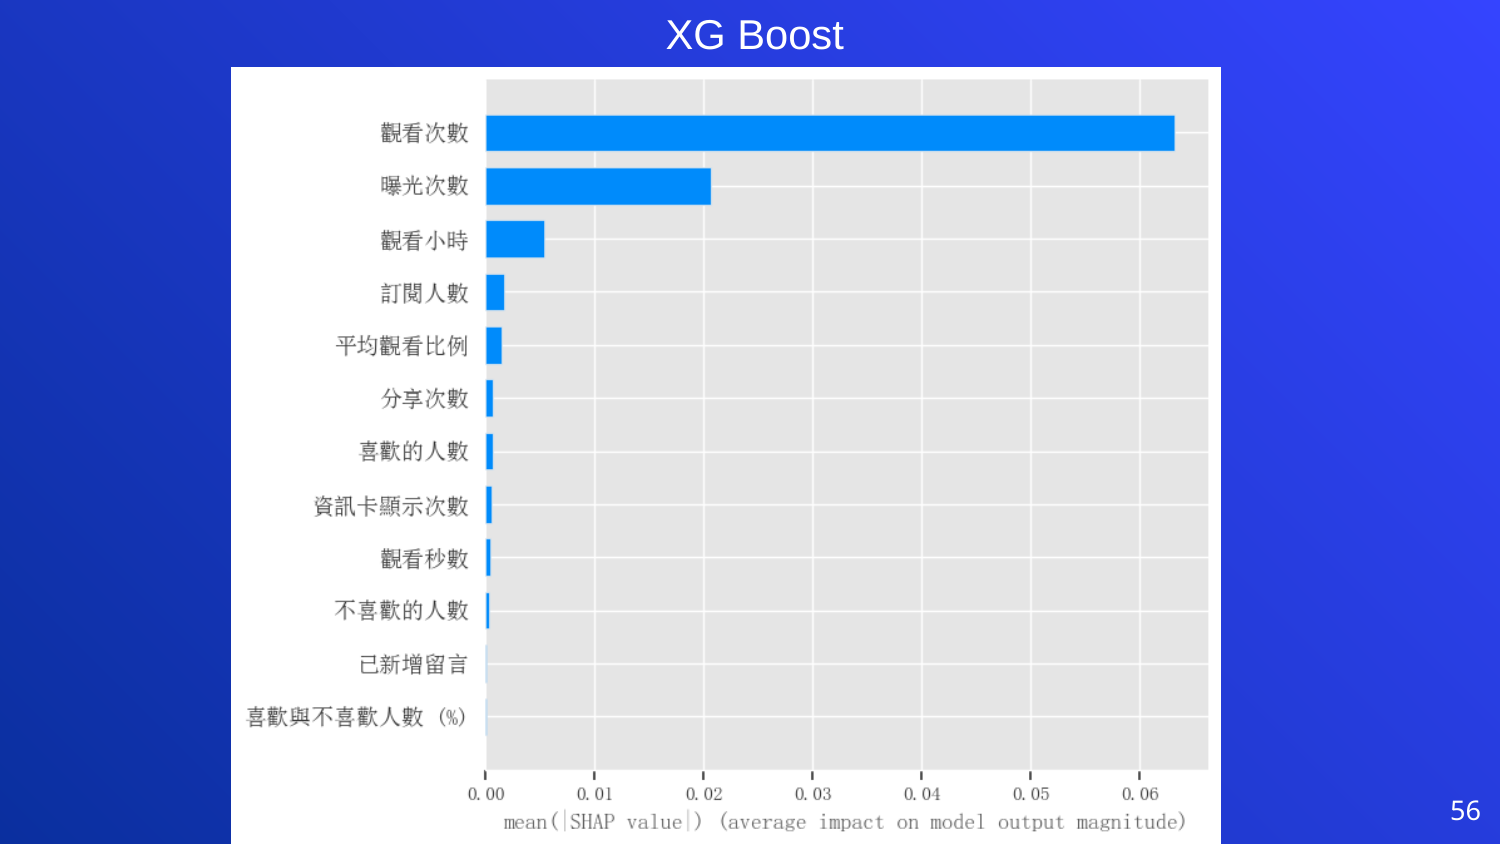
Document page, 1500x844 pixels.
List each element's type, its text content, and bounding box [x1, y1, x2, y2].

picture [230, 67, 1221, 844]
text_box XG Boost [665, 0, 1298, 53]
slide_number 56 [1391, 779, 1482, 844]
